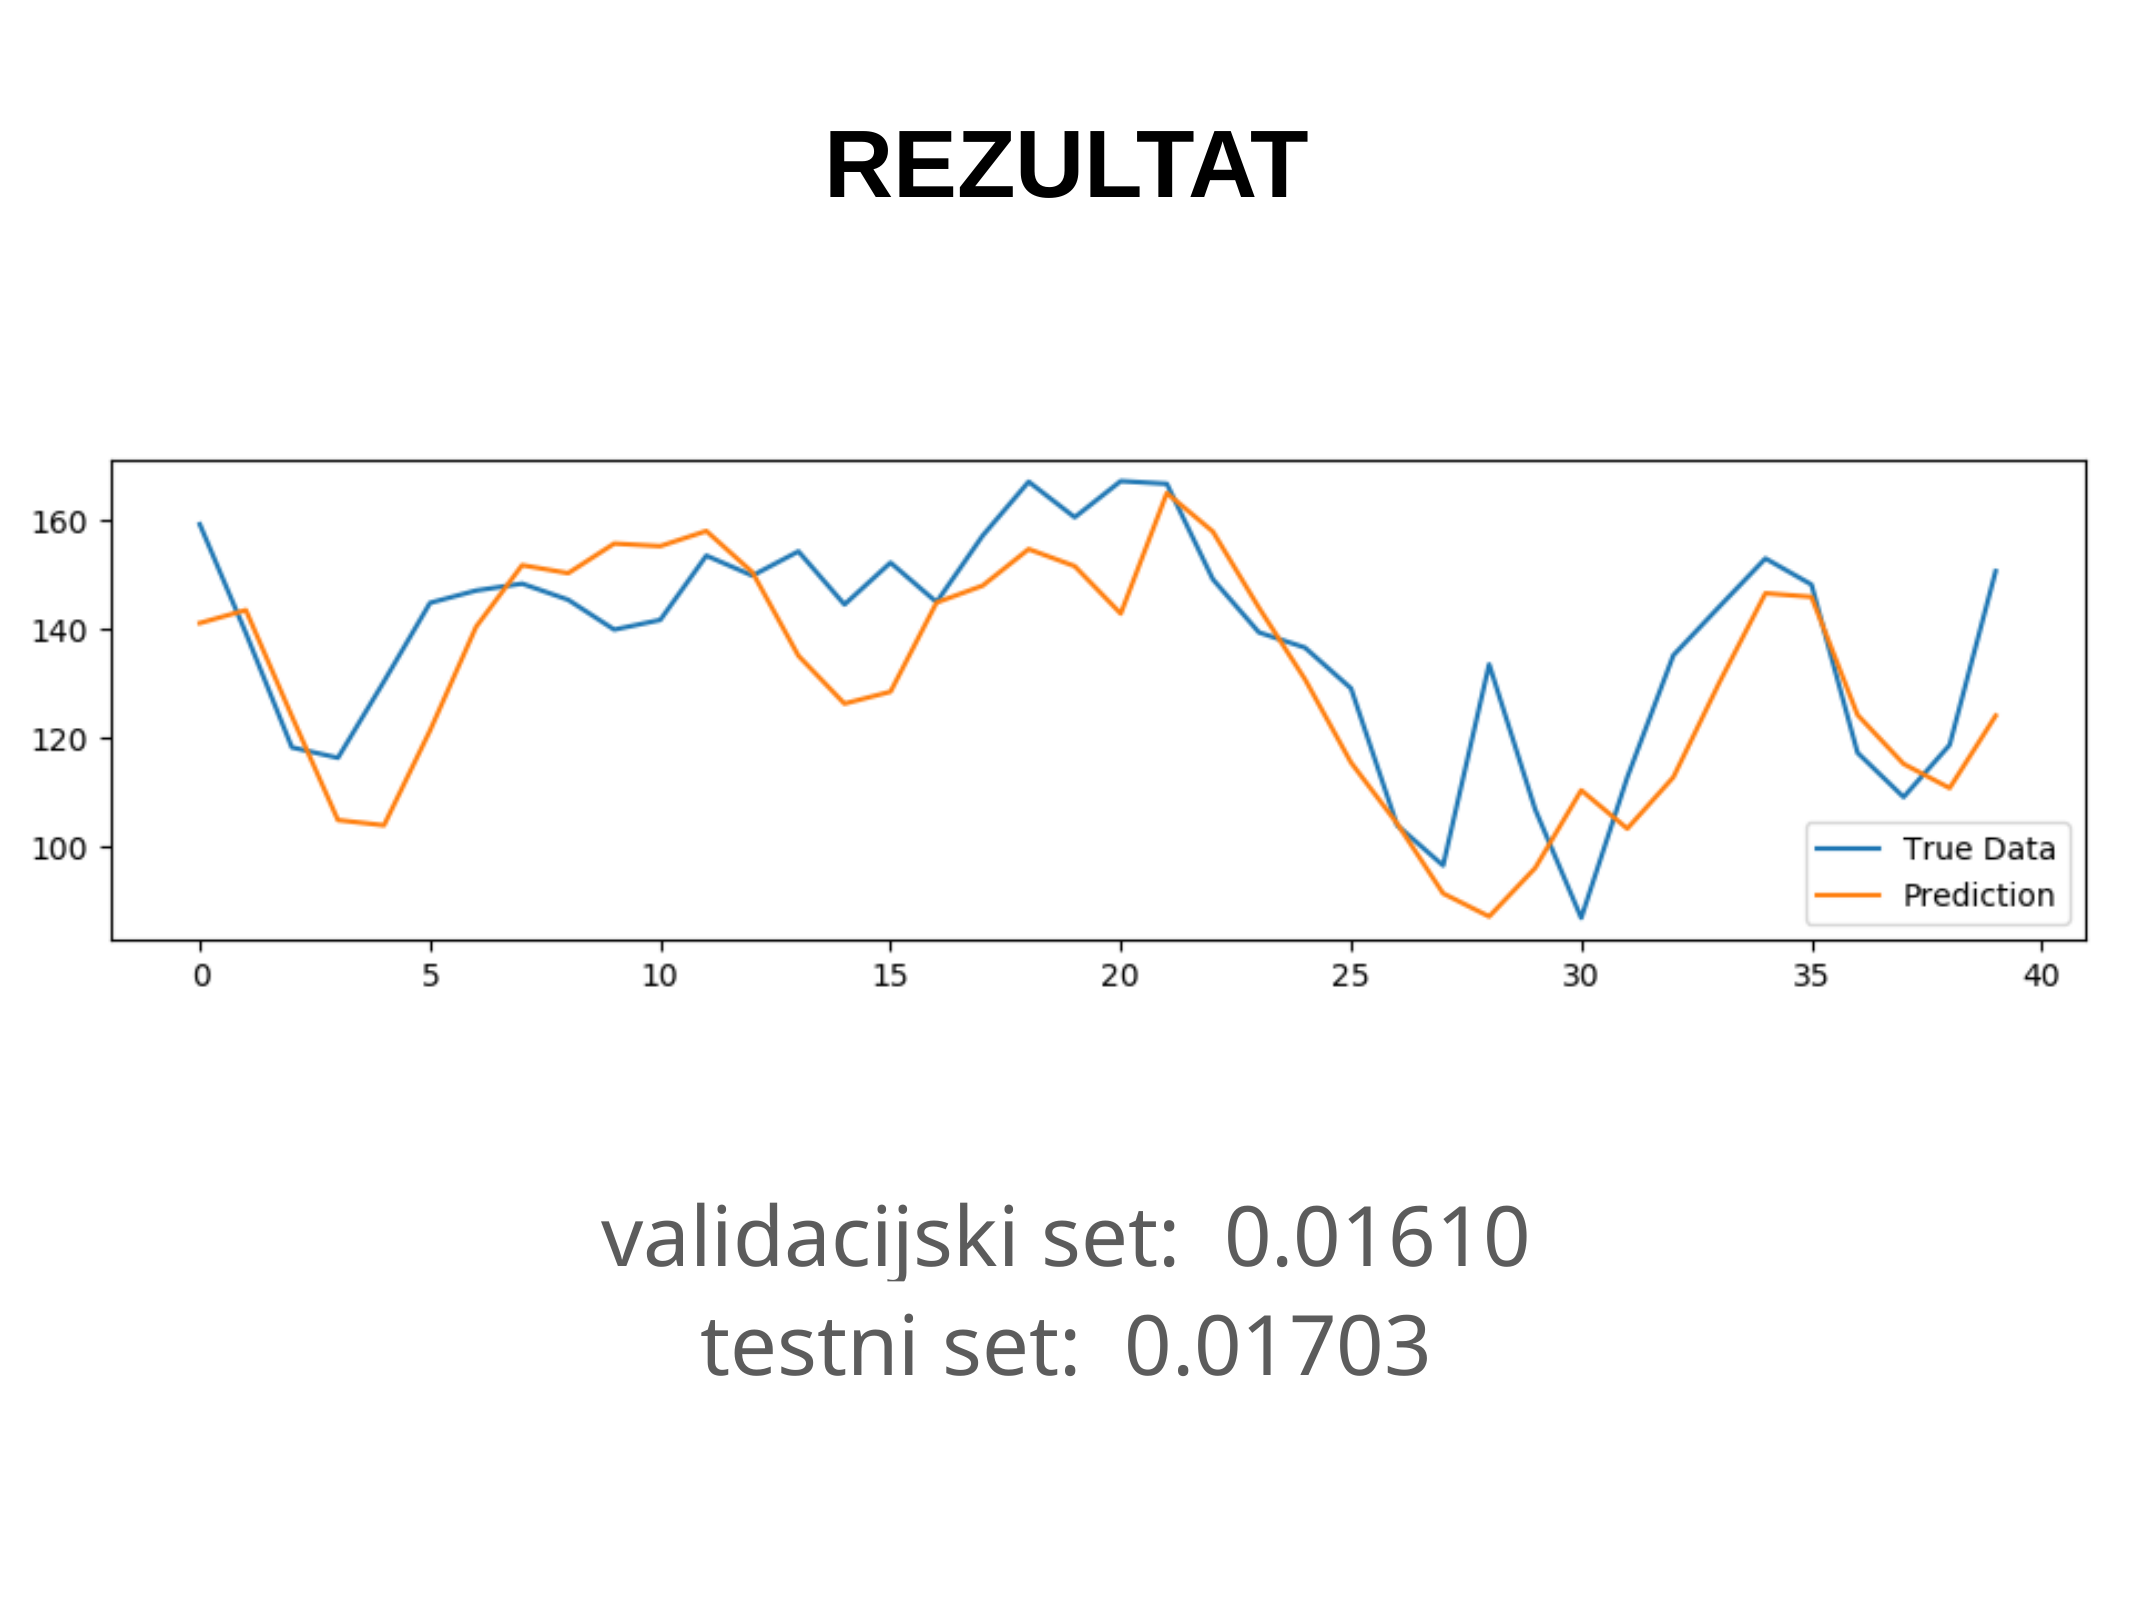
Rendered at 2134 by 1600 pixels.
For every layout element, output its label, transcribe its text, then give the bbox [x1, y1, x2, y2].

text_box validacijski set: 0.01610 [137, 1171, 1997, 1281]
text_box REZULTAT [677, 96, 1456, 222]
text_box testni set: 0.01703 [137, 1281, 1997, 1404]
picture [10, 384, 2123, 1009]
